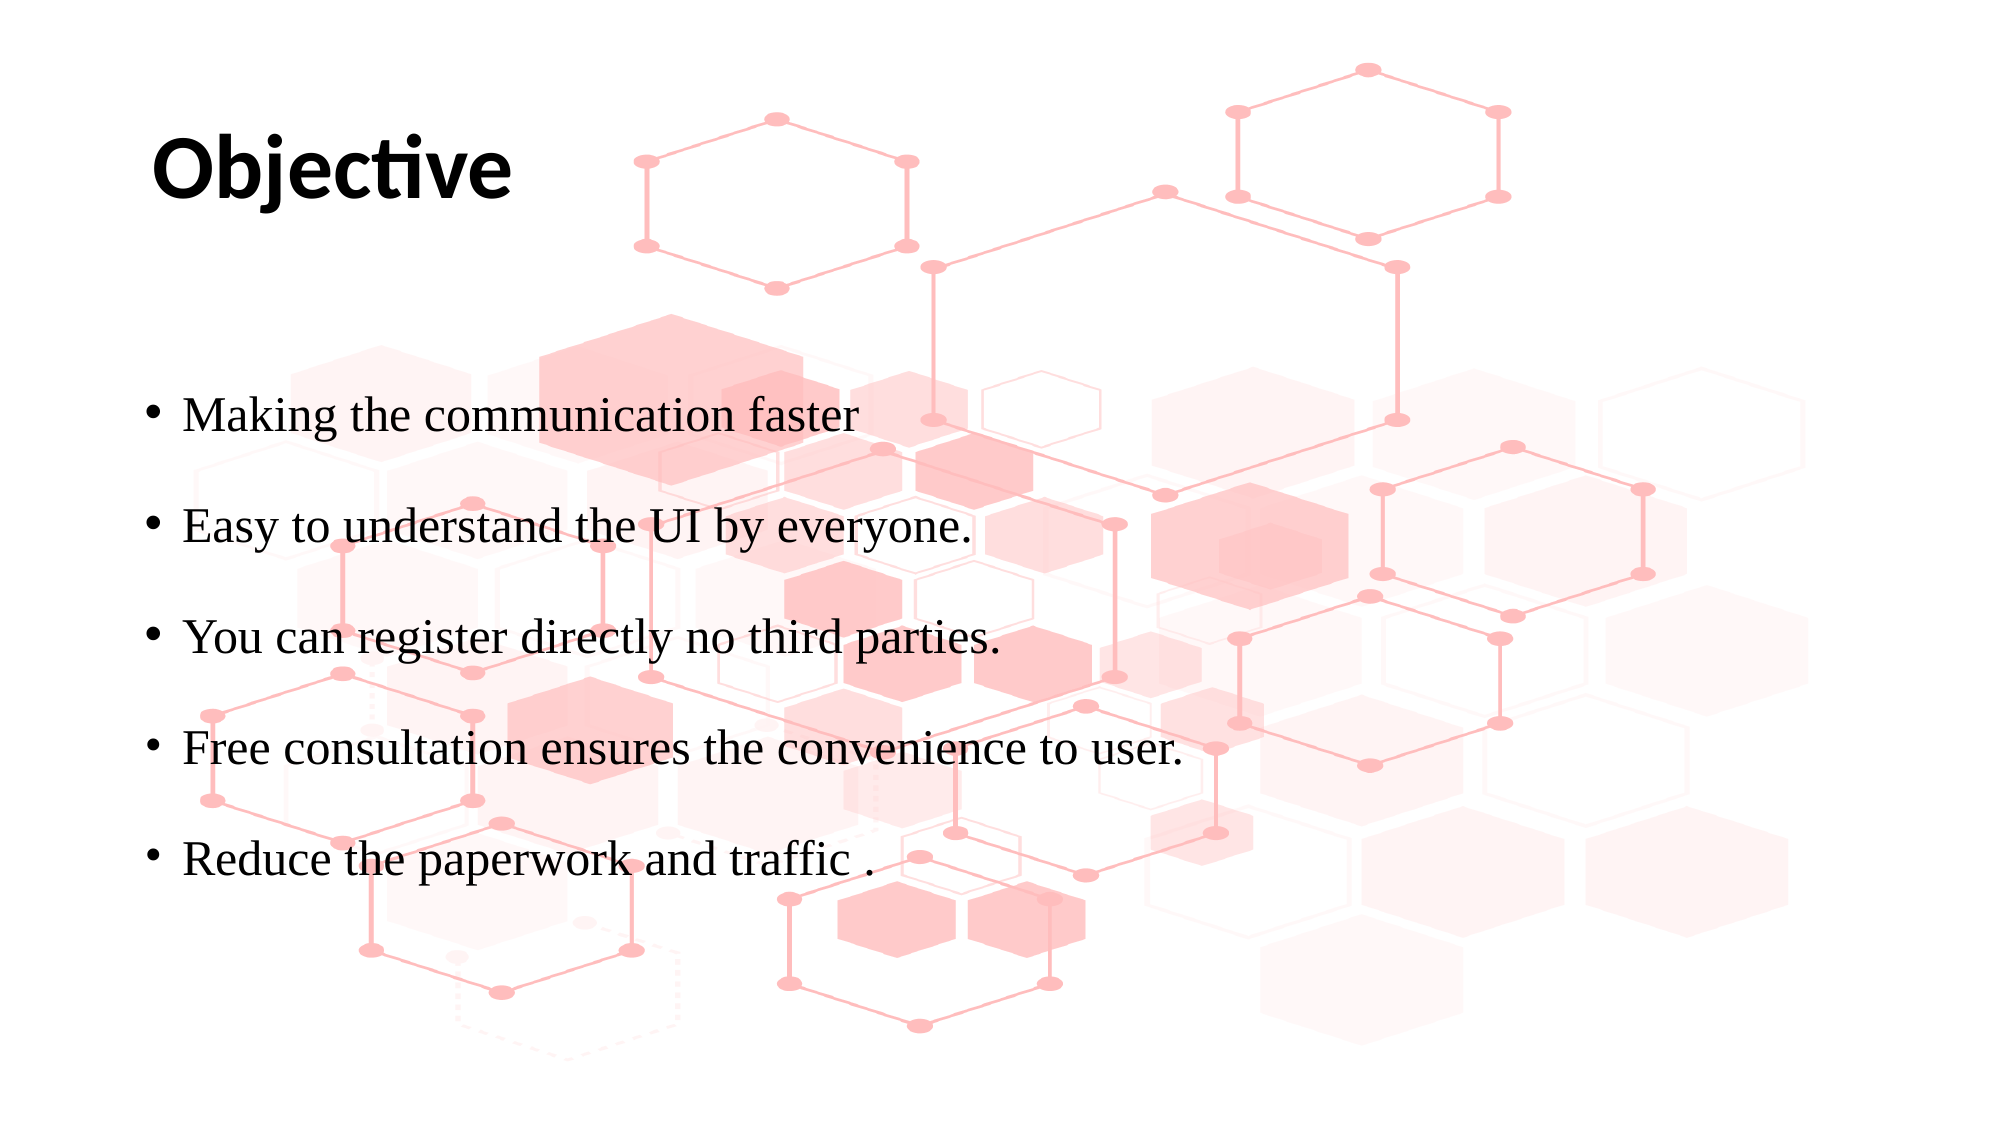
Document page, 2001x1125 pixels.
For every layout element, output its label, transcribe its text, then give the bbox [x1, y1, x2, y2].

list Making the communication faster Easy to understand the UI by everyone. You can register directly no third parties. Free consultation ensures the convenience to user. Reduce the paperwork and traffic . [129, 344, 1855, 1059]
title Objective [137, 59, 1863, 278]
